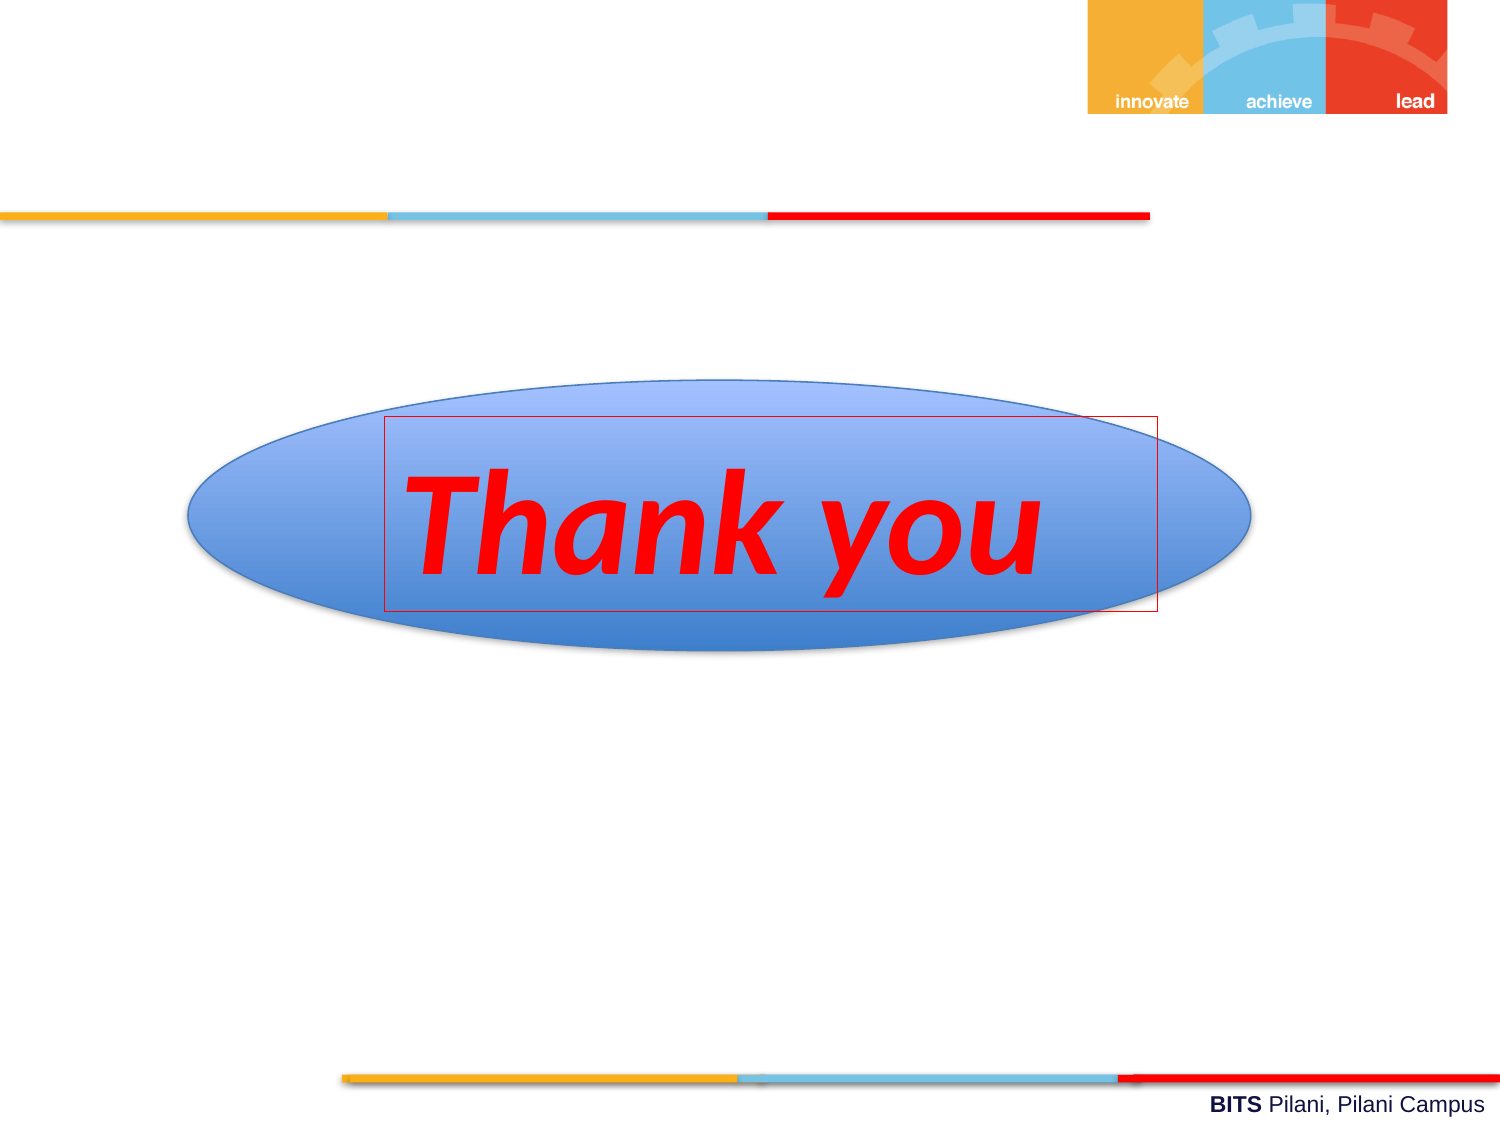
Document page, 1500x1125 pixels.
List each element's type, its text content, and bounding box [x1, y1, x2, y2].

text_box [1158, 438, 1252, 593]
text_box Thank you [384, 416, 1158, 612]
picture [1087, 0, 1448, 114]
text_box [187, 379, 1095, 652]
